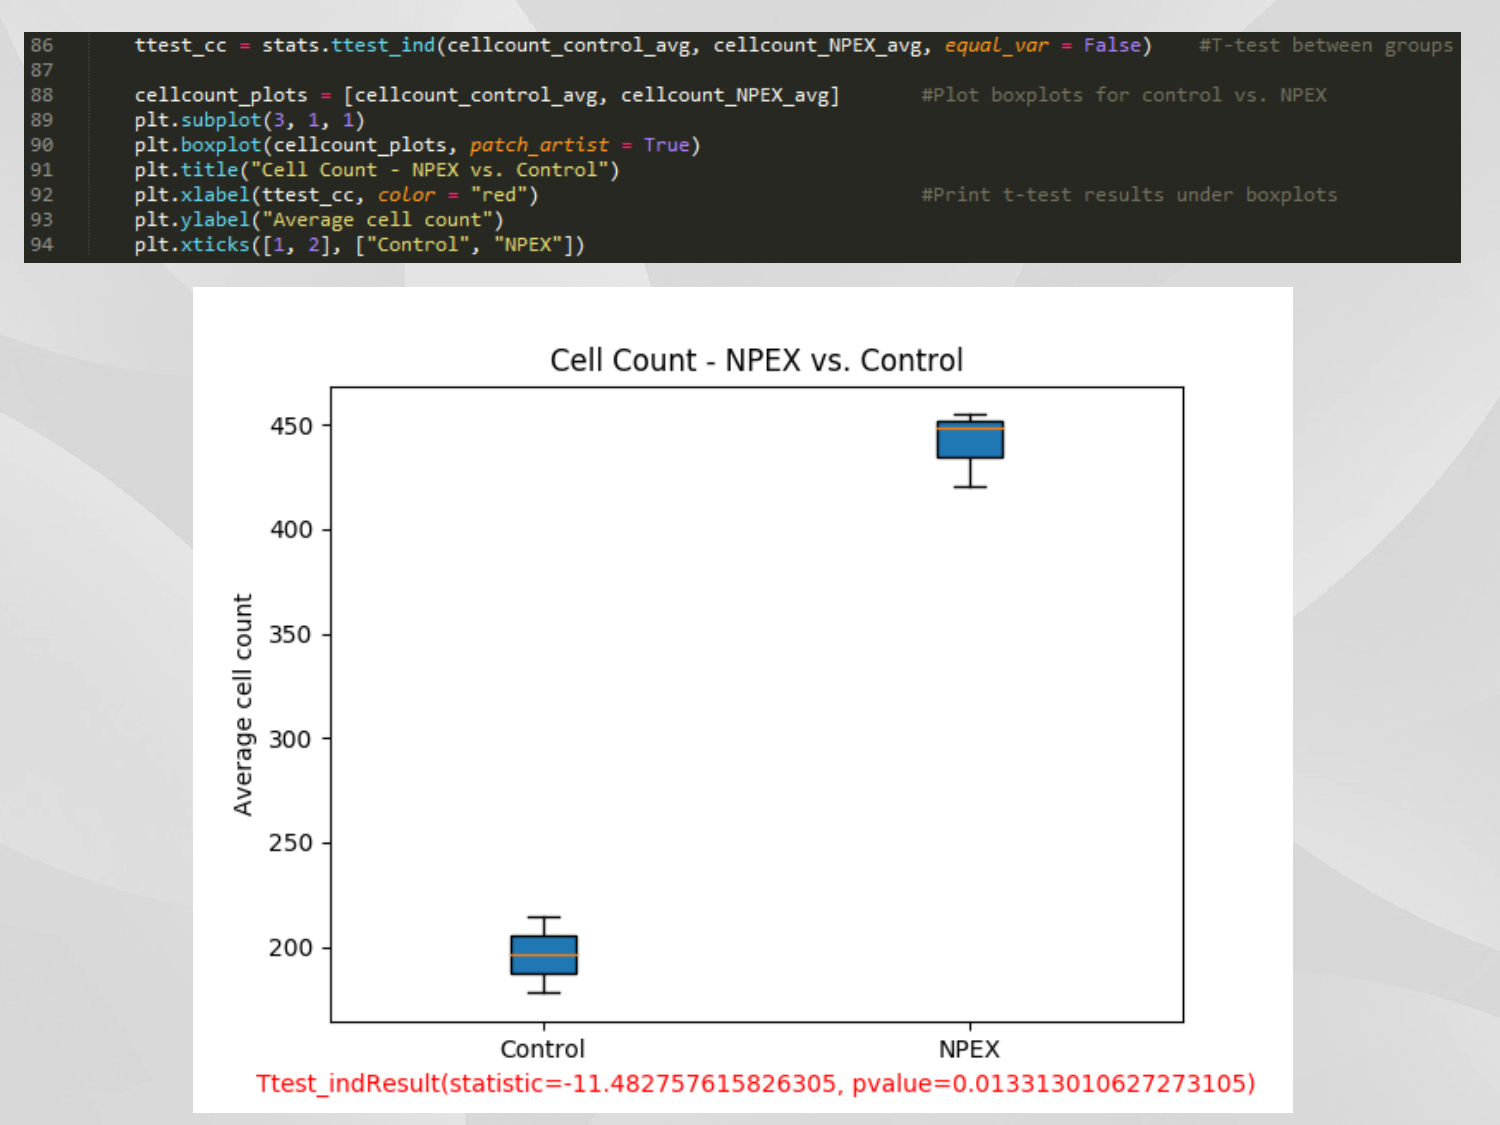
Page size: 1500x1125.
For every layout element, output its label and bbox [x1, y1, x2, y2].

picture [0, 0, 1500, 1125]
list [192, 287, 1293, 1113]
